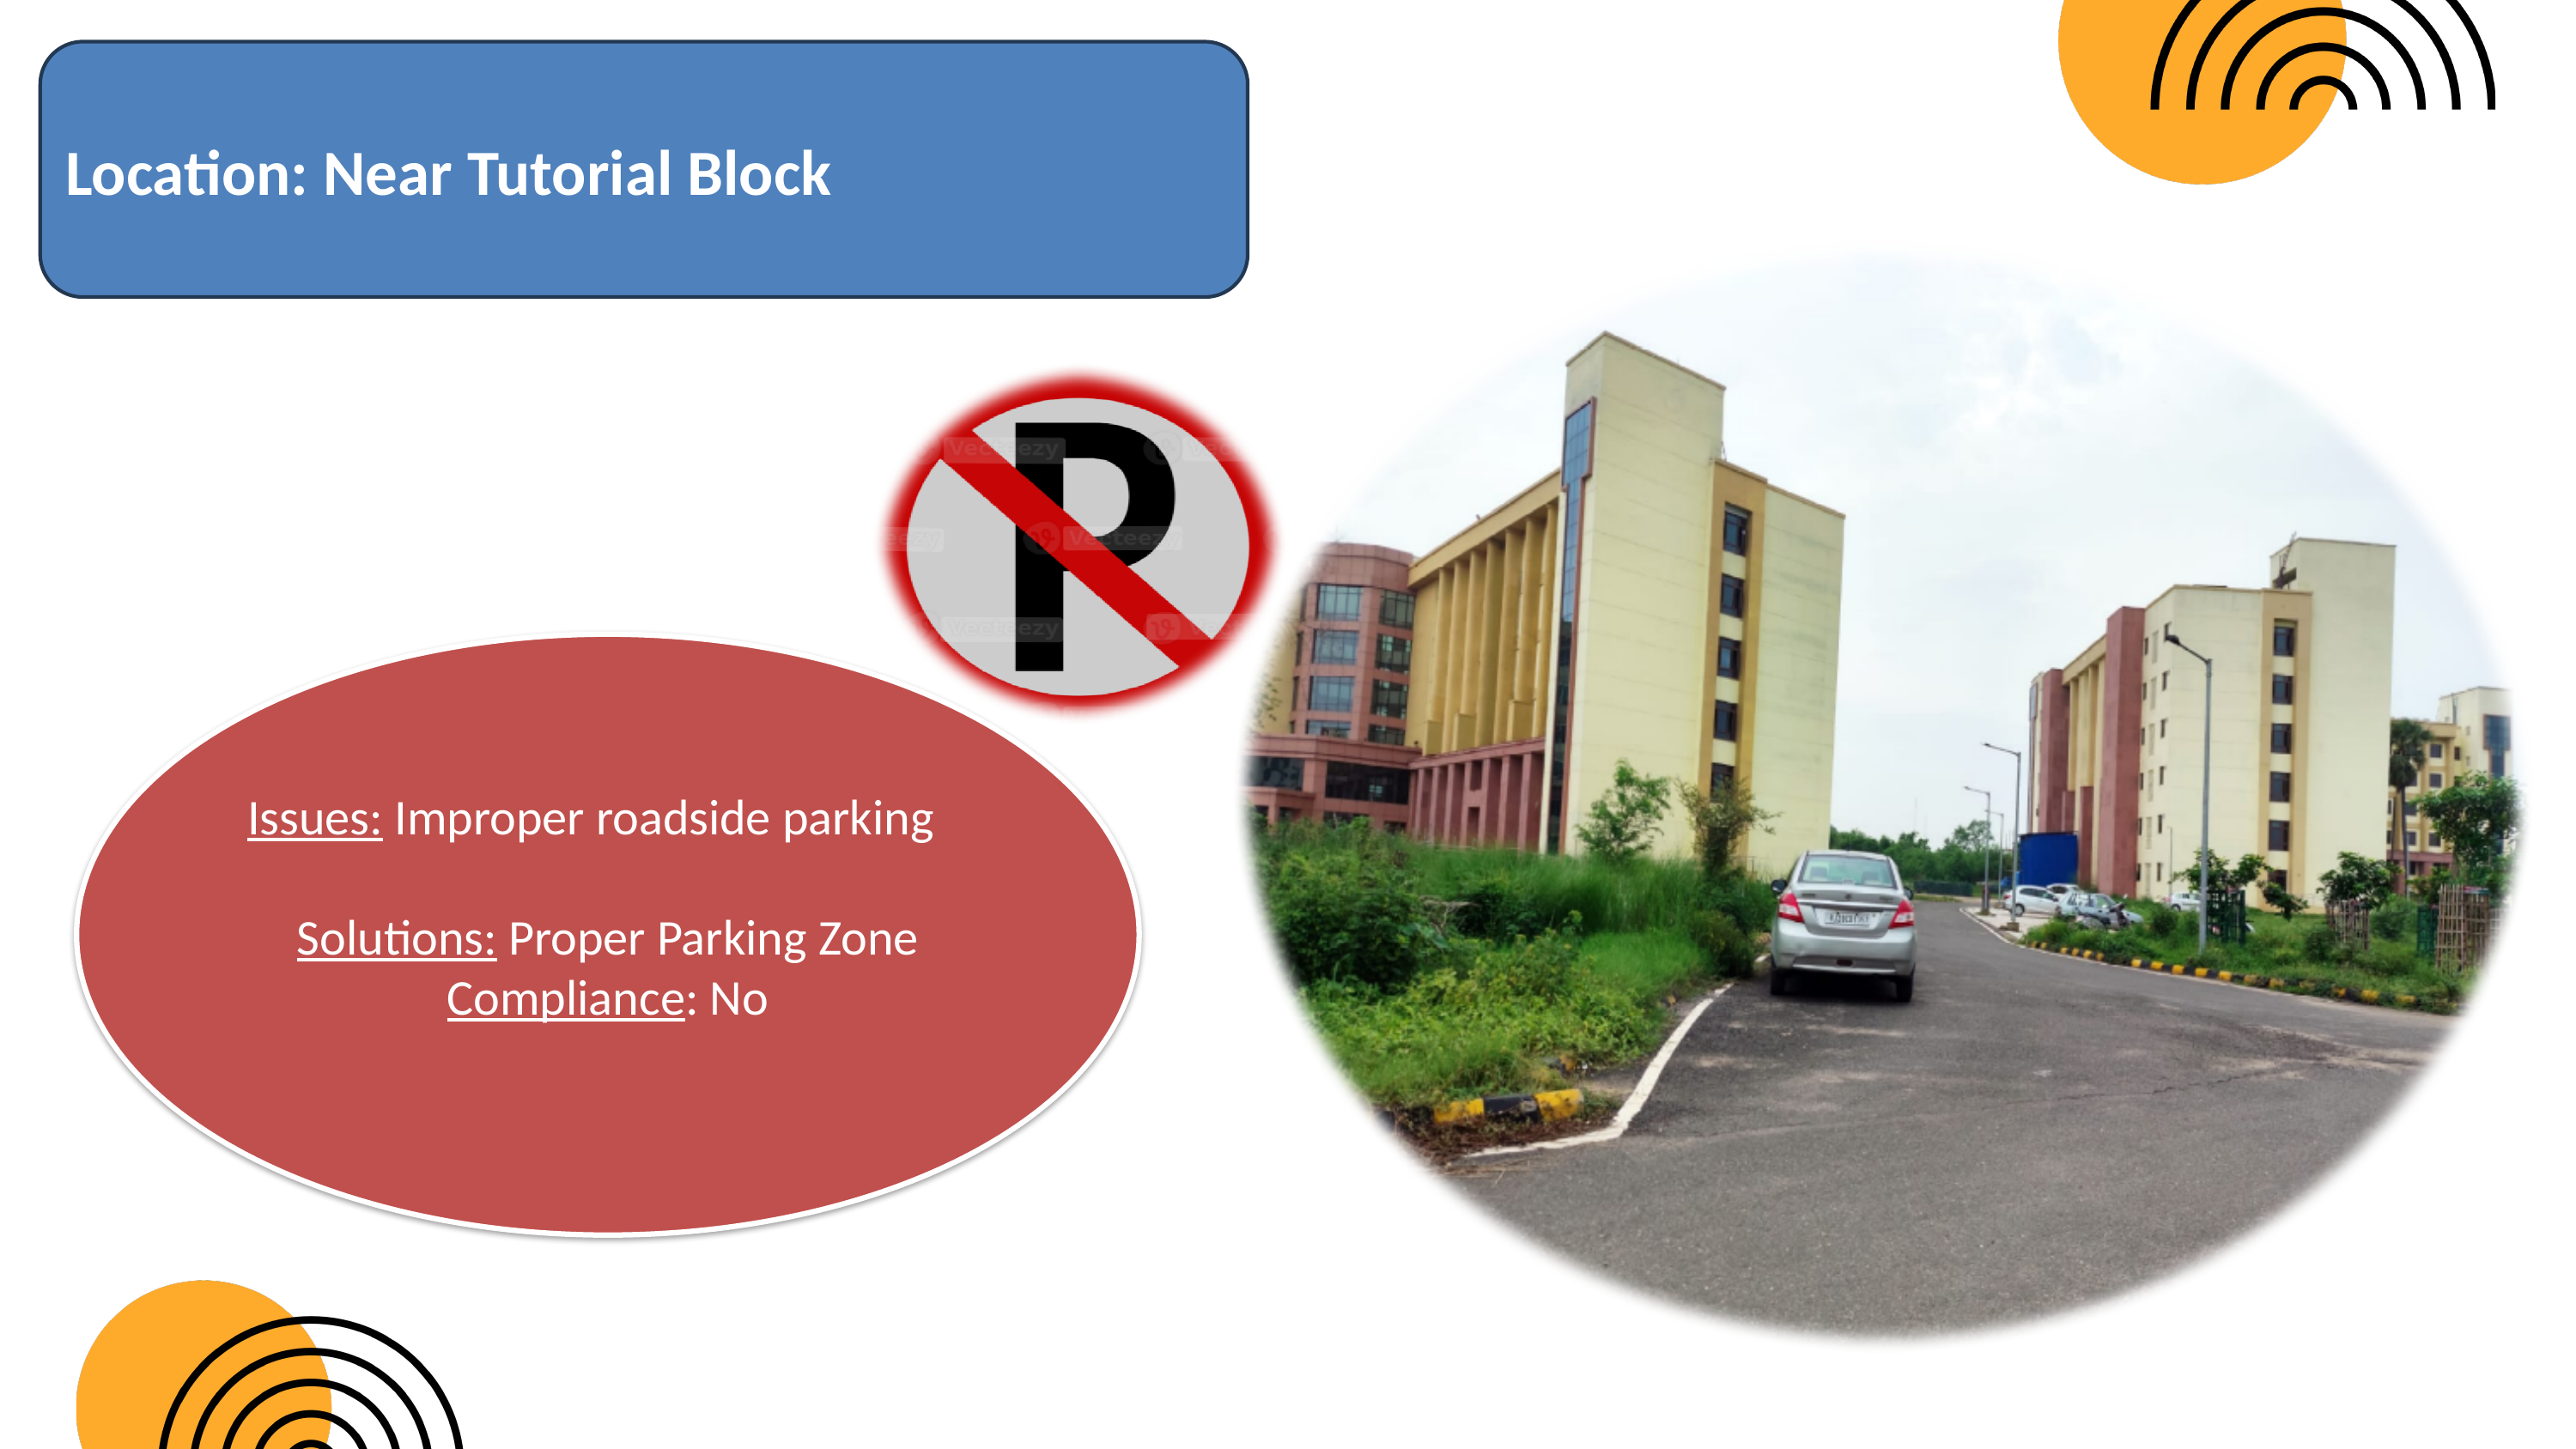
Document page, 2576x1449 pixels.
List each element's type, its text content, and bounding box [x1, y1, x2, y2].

text_box Location: Near Tutorial Block [38, 39, 1250, 300]
picture [871, 240, 2533, 1353]
text_box [76, 1280, 465, 1449]
text_box [2058, 0, 2496, 185]
text_box Issues: Improper roadside parking Solutions: Proper Parking Zone Compliance: No [74, 631, 1142, 1238]
